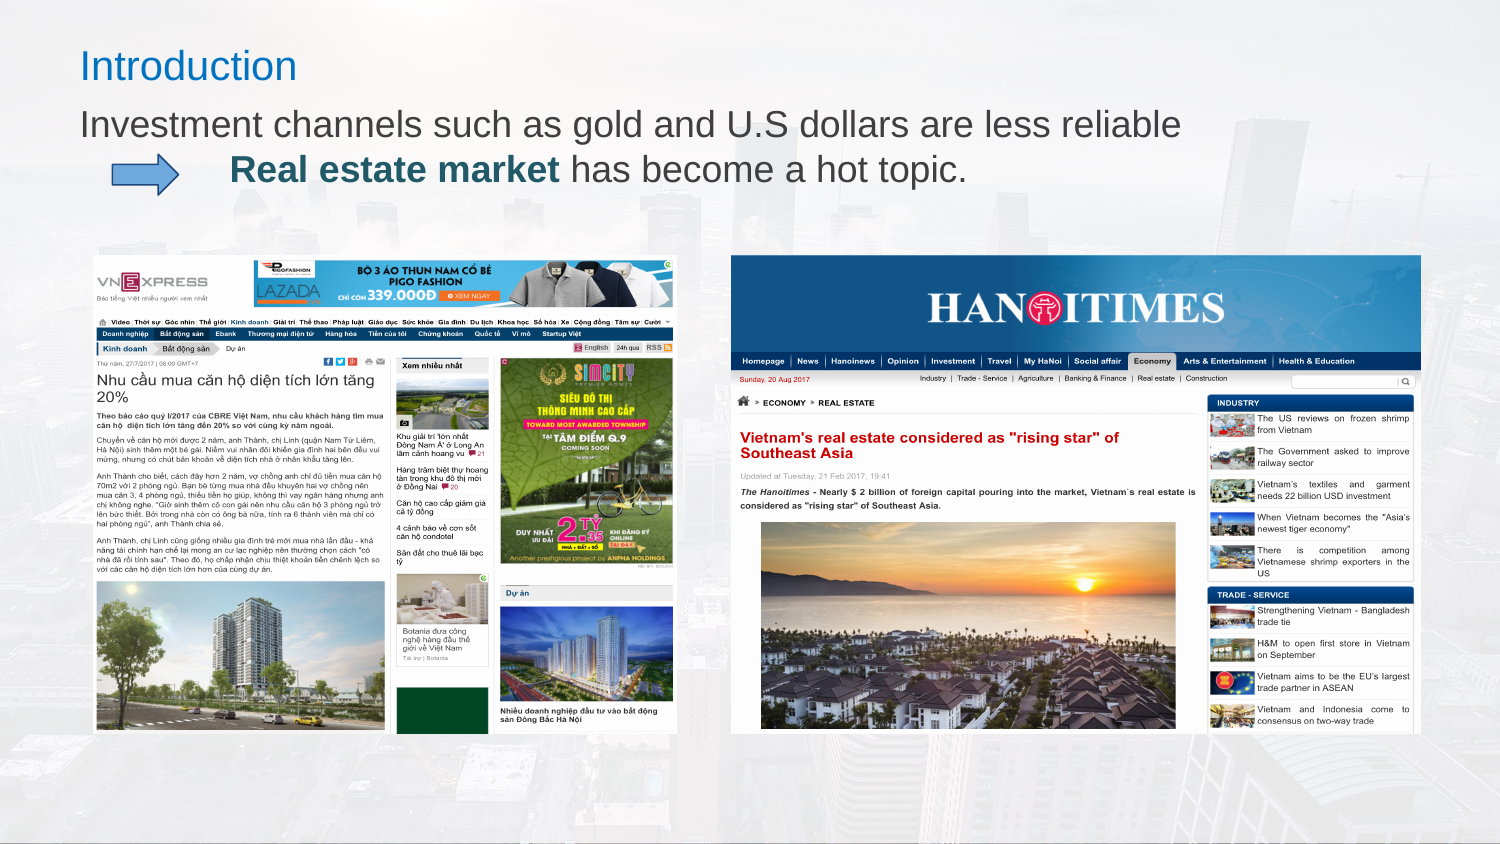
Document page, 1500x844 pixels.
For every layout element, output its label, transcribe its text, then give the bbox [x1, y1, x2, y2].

text_box Investment channels such as gold and U.S dollars are less reliable Real estate market has become a hot topic. [64, 92, 1393, 695]
picture [92, 255, 678, 735]
picture [730, 255, 1421, 735]
title Introduction [64, 11, 1500, 115]
text_box [112, 154, 179, 196]
